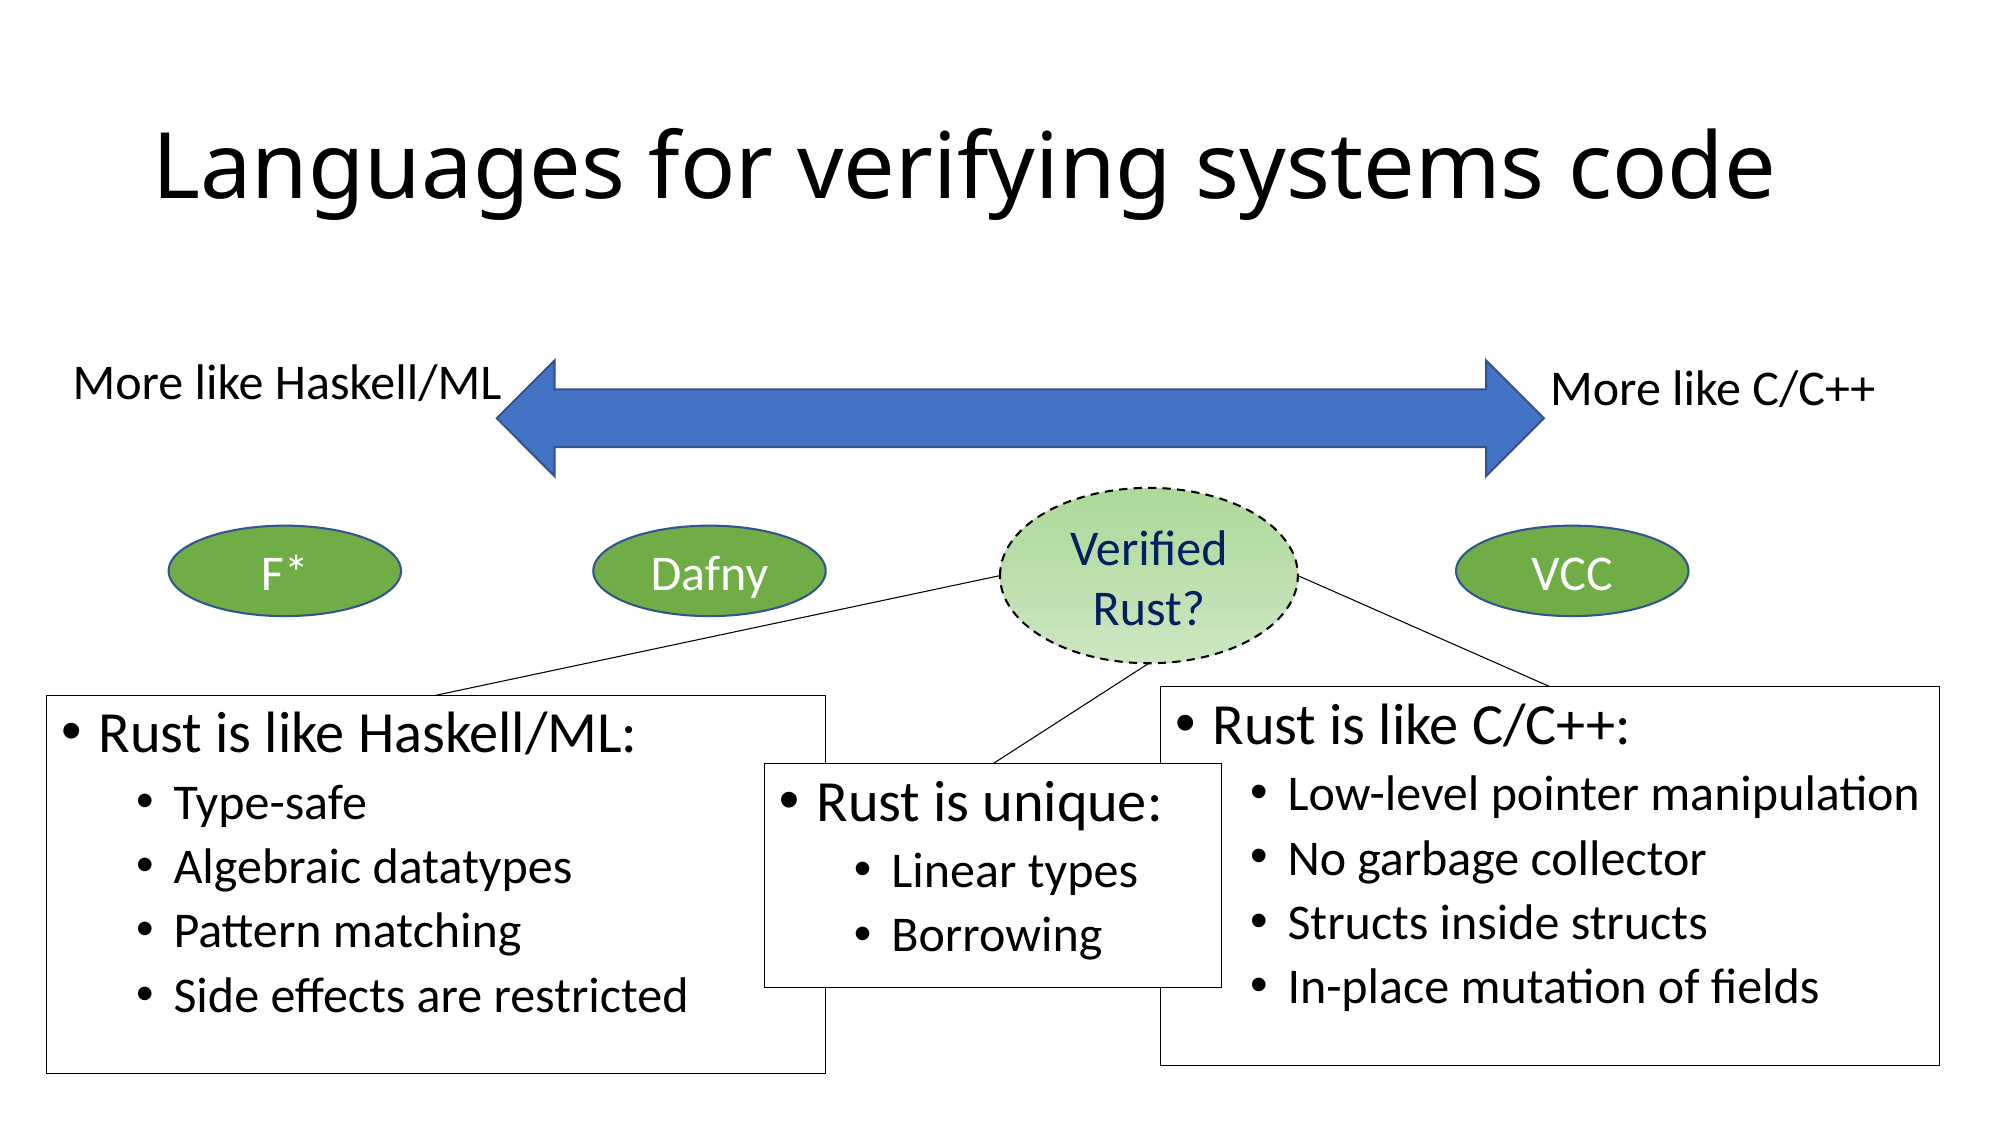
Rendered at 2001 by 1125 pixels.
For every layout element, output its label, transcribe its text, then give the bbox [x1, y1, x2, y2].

text_box Dafny [592, 524, 827, 575]
text_box More like C/C++ [1535, 347, 1891, 423]
title Languages for verifying systems code [137, 59, 1863, 278]
text_box Rust is unique: Linear types Borrowing [764, 763, 1222, 988]
text_box [495, 358, 1541, 479]
text_box Rust is like Haskell/ML: Type-safe Algebraic datatypes Pattern matching Side effects are restricted [46, 695, 826, 1074]
text_box Verified Rust? [998, 486, 1299, 665]
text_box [435, 575, 1000, 696]
text_box More like Haskell/ML [57, 342, 517, 418]
text_box VCC [1455, 524, 1690, 618]
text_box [992, 663, 1149, 764]
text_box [1297, 575, 1550, 687]
text_box Rust is like C/C++: Low-level pointer manipulation No garbage collector Structs inside structs In-place mutation of fields [1160, 686, 1940, 1066]
text_box F* [167, 524, 403, 618]
